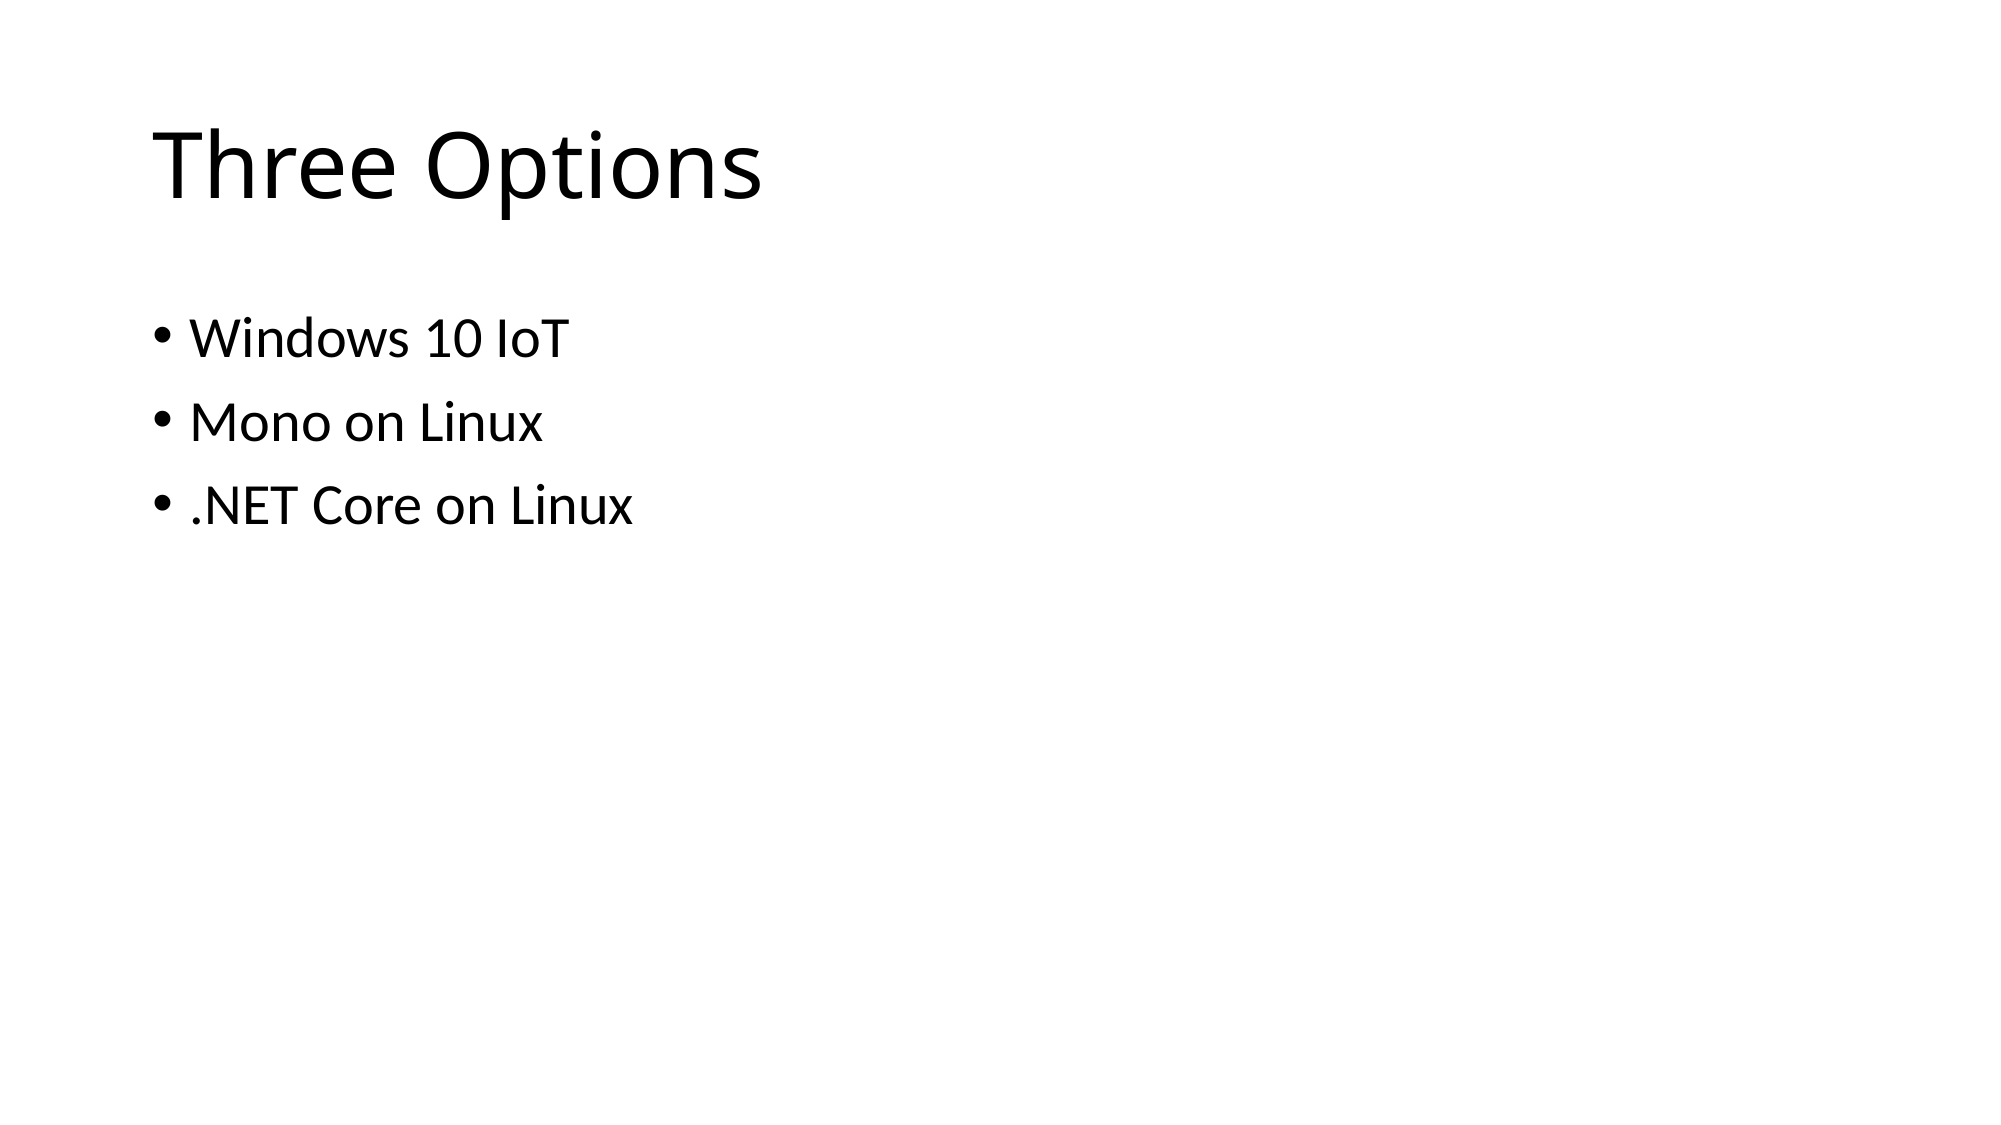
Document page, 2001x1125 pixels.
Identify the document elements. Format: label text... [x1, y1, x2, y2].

list Windows 10 IoT Mono on Linux .NET Core on Linux [137, 299, 1863, 1014]
title Three Options [137, 59, 1863, 278]
